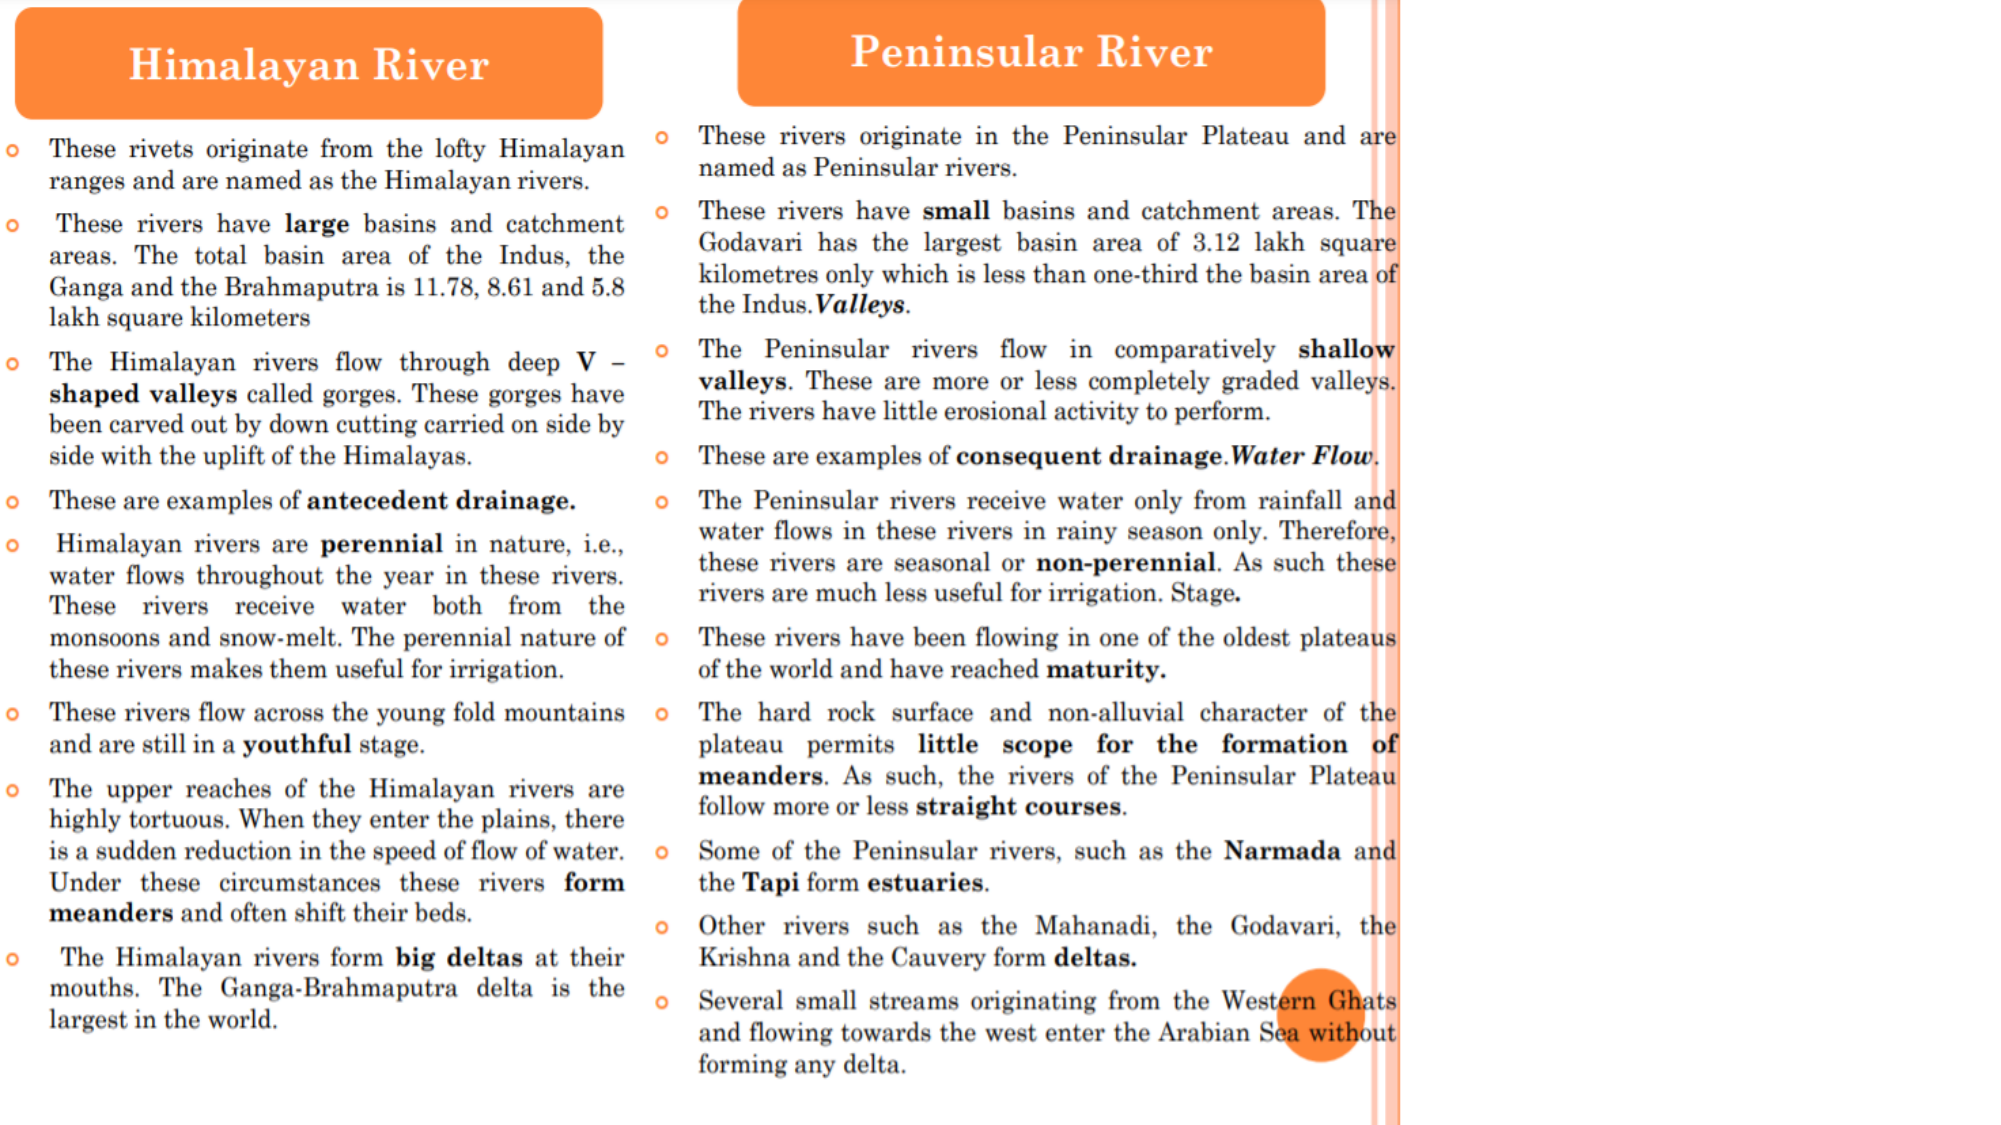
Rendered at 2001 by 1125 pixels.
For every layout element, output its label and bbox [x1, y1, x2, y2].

picture [0, 0, 1401, 1125]
